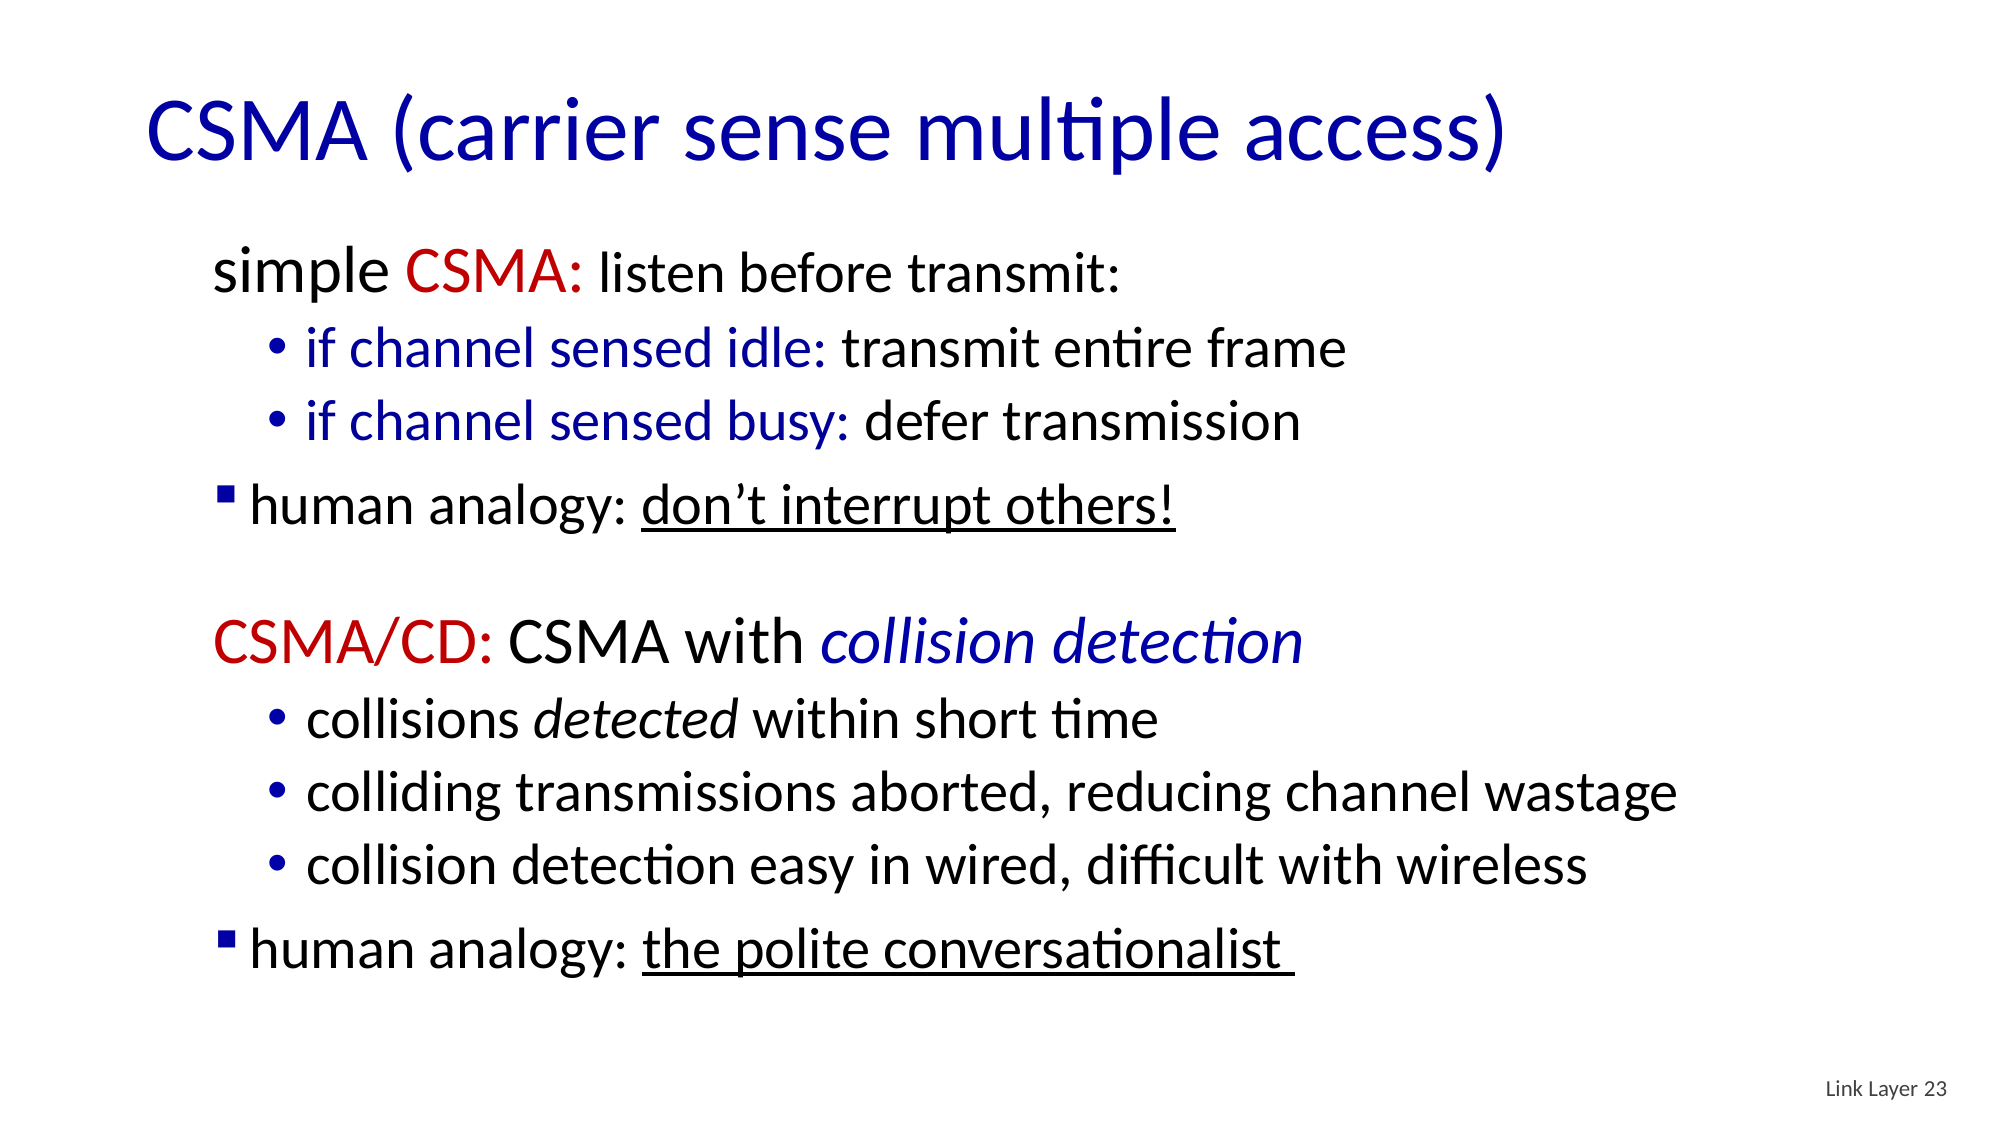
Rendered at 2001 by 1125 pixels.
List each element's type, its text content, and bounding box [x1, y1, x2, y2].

text_box CSMA/CD: CSMA with collision detection collisions detected within short time colliding transmissions aborted, reducing channel wastage collision detection easy in wired, difficult with wireless human analogy: the polite conversationalist [176, 598, 1844, 1035]
title CSMA (carrier sense multiple access) [131, 57, 1857, 205]
text_box simple CSMA: listen before transmit: if channel sensed idle: transmit entire frame if channel sensed busy: defer transmission human analogy: don’t interrupt others! [176, 227, 1866, 592]
slide_number Link Layer 23 [1512, 1056, 1963, 1117]
